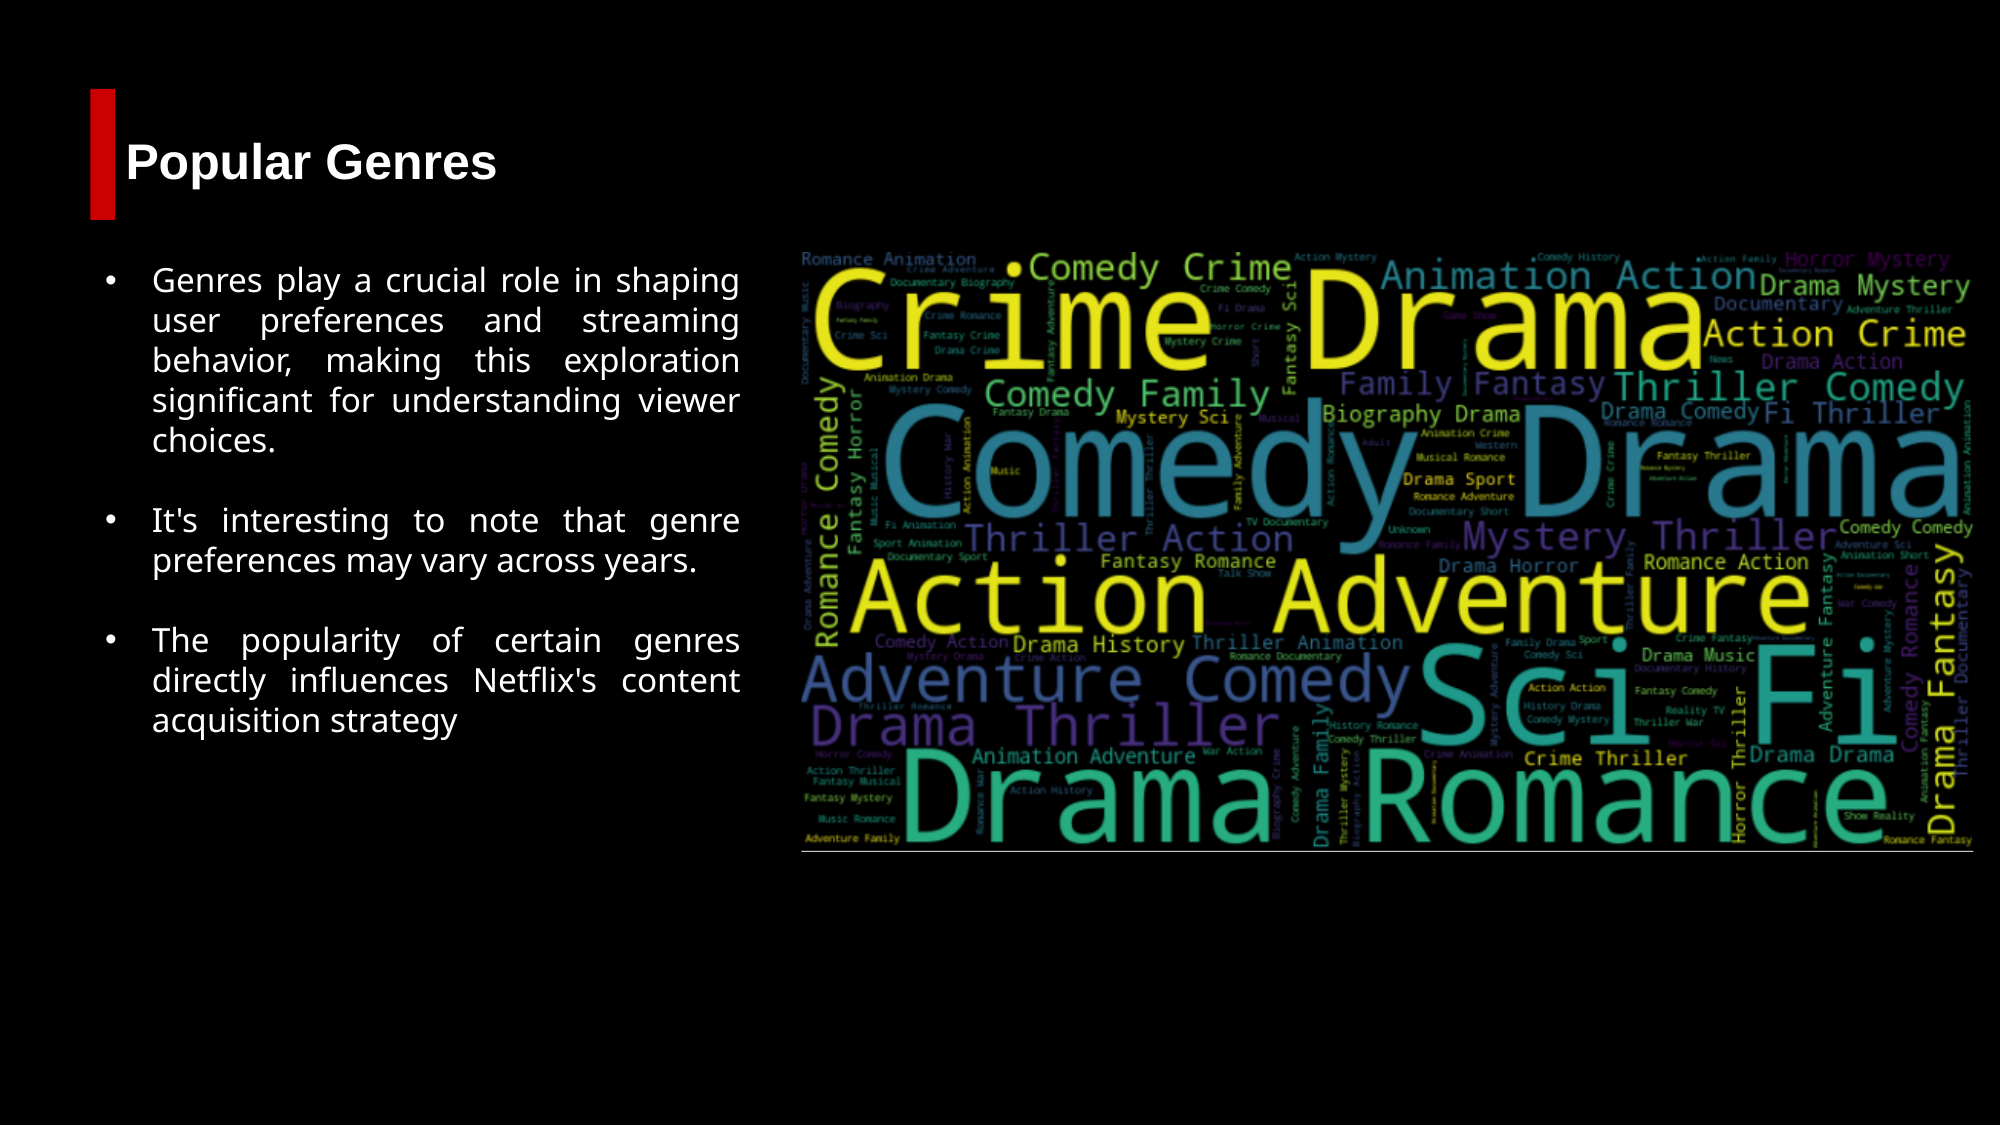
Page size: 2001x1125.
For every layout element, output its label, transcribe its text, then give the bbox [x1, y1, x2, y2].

text_box Genres play a crucial role in shaping user preferences and streaming behavior, making this exploration significant for understanding viewer choices. It's interesting to note that genre preferences may vary across years. The popularity of certain genres directly influences Netflix's content acquisition strategy [90, 252, 757, 746]
text_box [89, 88, 116, 221]
text_box Popular Genres [125, 66, 1388, 253]
picture [801, 252, 1974, 852]
